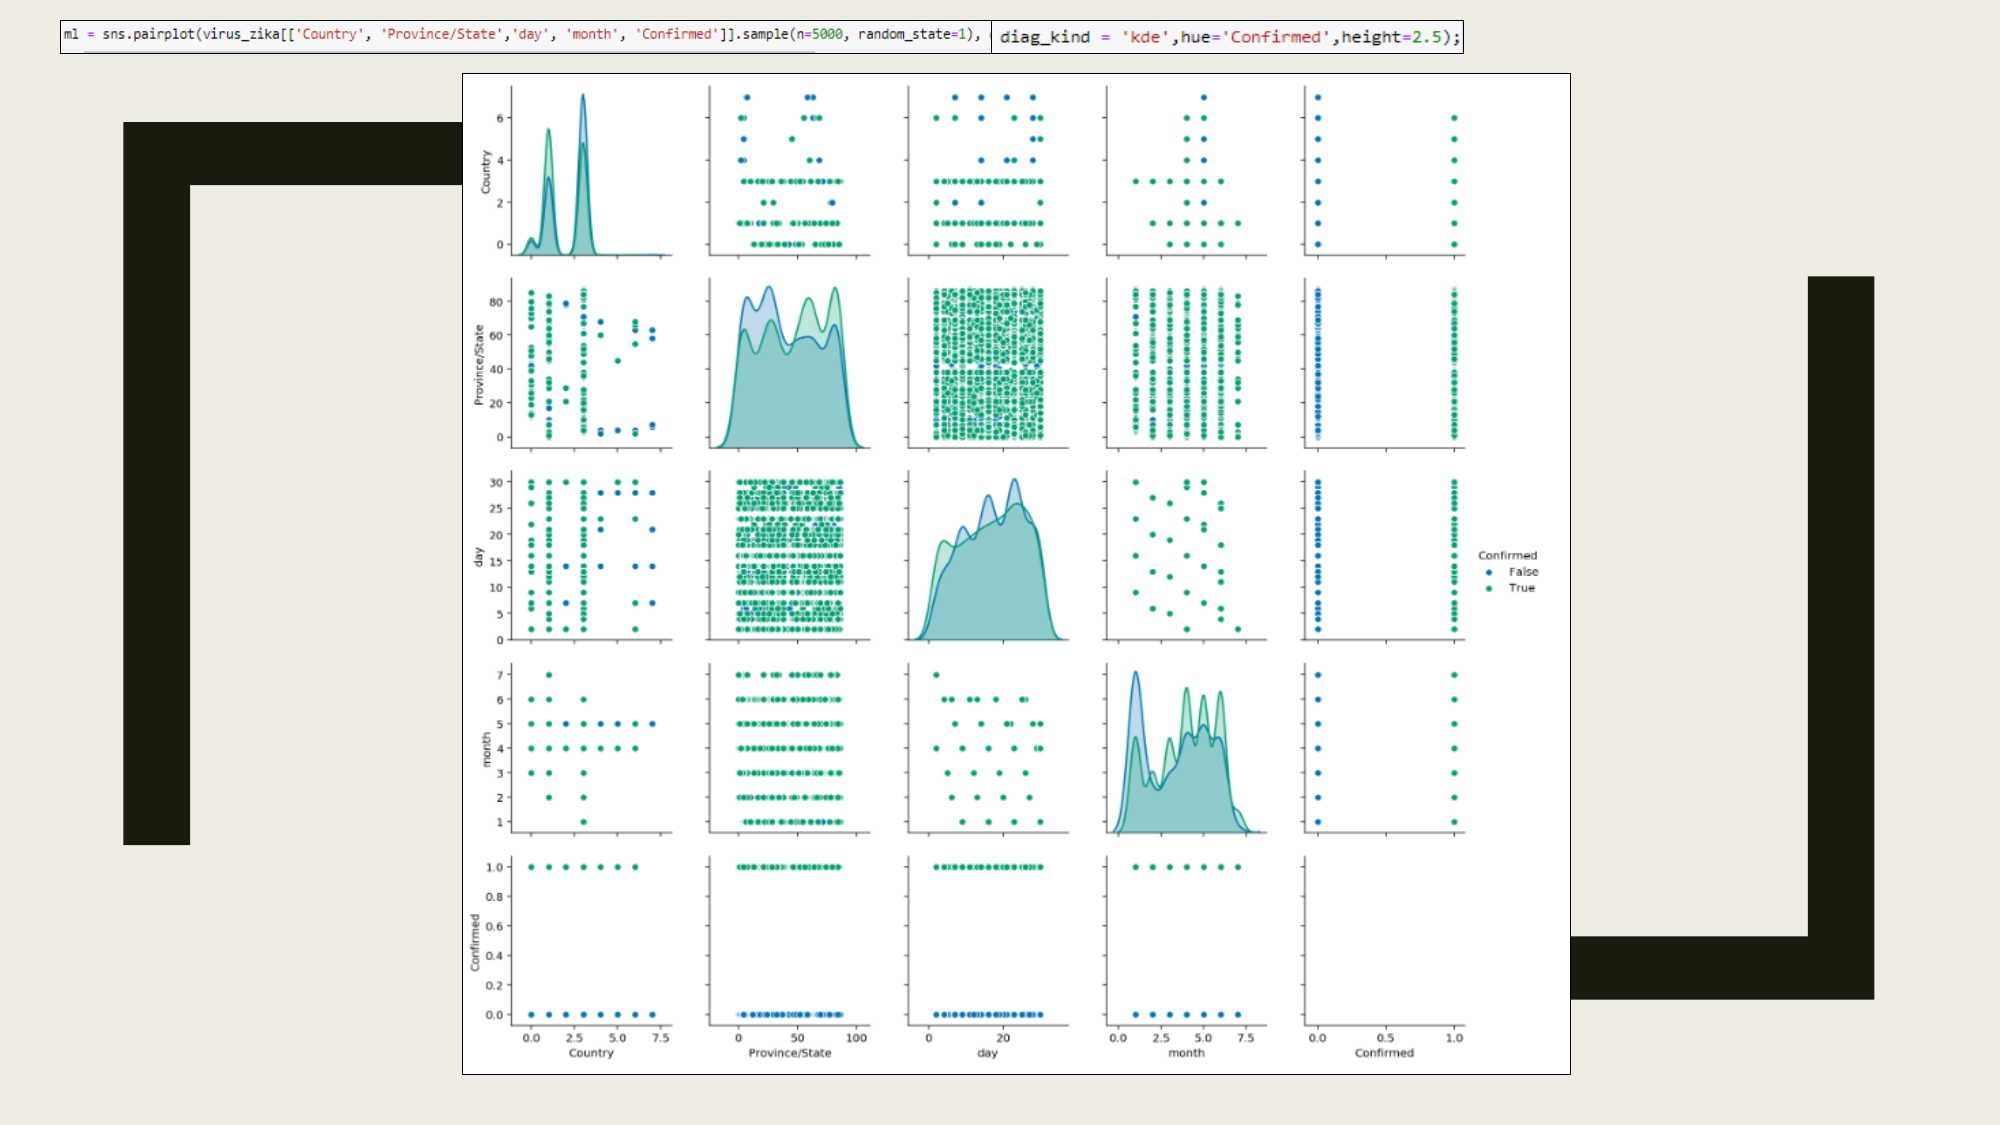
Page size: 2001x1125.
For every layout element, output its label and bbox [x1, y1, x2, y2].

picture [60, 20, 1464, 54]
picture [462, 73, 1571, 1075]
